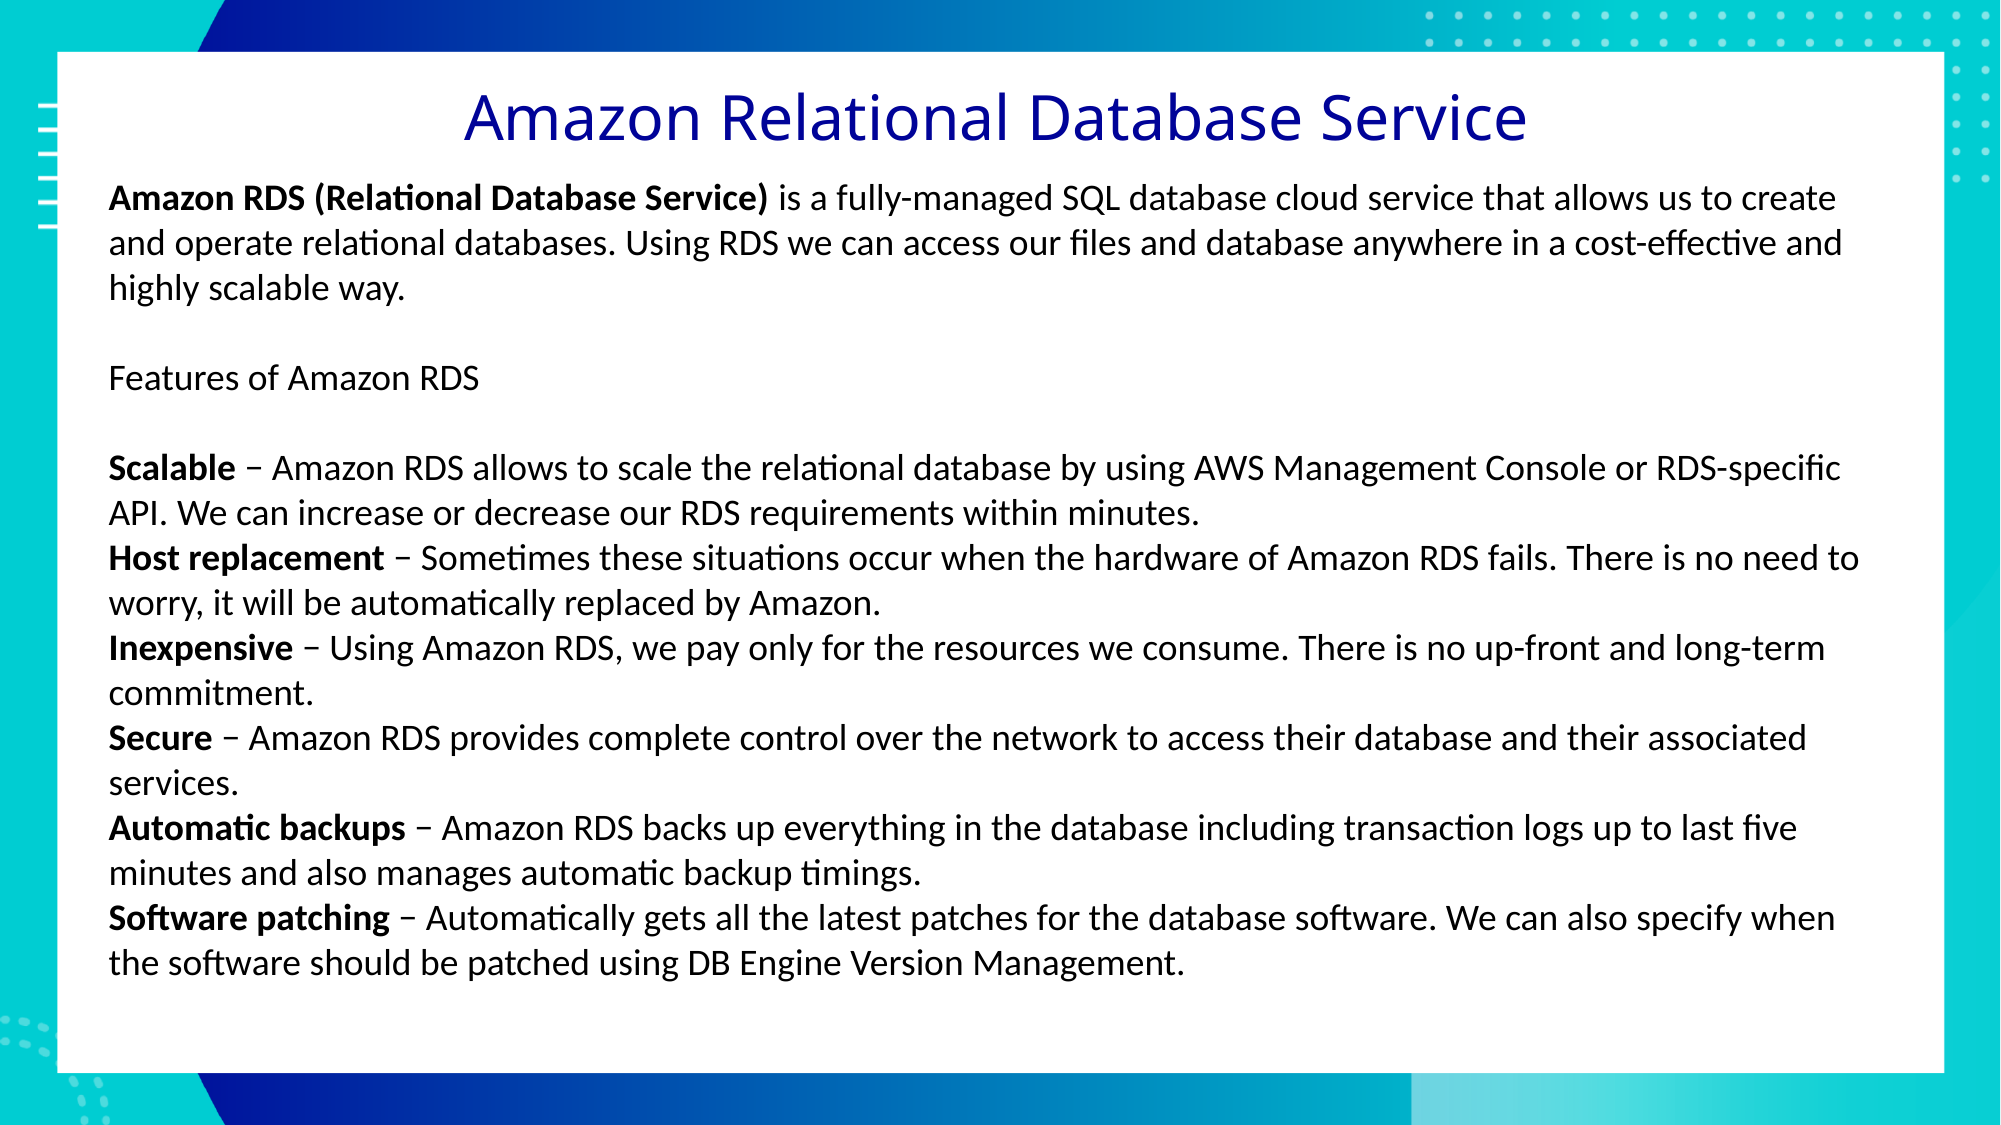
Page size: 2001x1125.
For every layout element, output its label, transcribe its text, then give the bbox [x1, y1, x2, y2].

text_box Amazon RDS (Relational Database Service) is a fully-managed SQL database cloud service that allows us to create and operate relational databases. Using RDS we can access our files and database anywhere in a cost-effective and highly scalable way. Features of Amazon RDS Scalable − Amazon RDS allows to scale the relational database by using AWS Management Console or RDS-specific API. We can increase or decrease our RDS requirements within minutes. Host replacement − Sometimes these situations occur when the hardware of Amazon RDS fails. There is no need to worry, it will be automatically replaced by Amazon. Inexpensive − Using Amazon RDS, we pay only for the resources we consume. There is no up-front and long-term commitment. Secure − Amazon RDS provides complete control over the network to access their database and their associated services. Automatic backups − Amazon RDS backs up everything in the database including transaction logs up to last five minutes and also manages automatic backup timings. Software patching − Automatically gets all the latest patches for the database software. We can also specify when the software should be patched using DB Engine Version Management. [93, 165, 1898, 991]
title Amazon Relational Database Service [134, 68, 1860, 165]
picture [0, 0, 2001, 1125]
